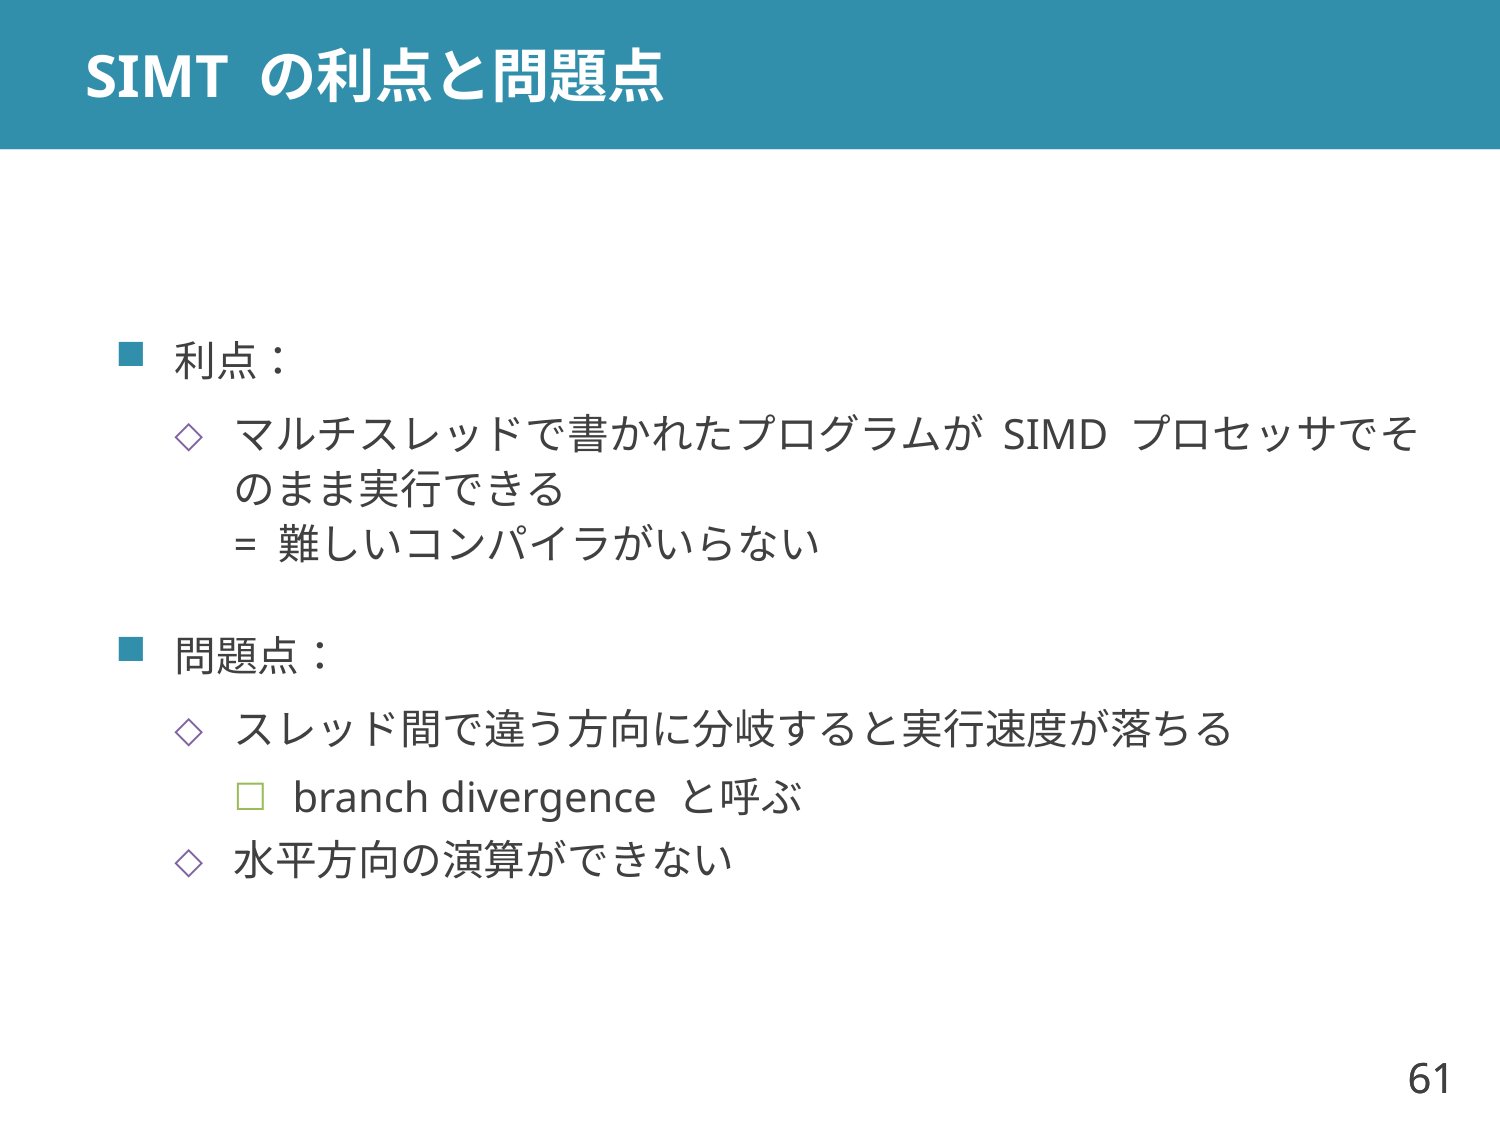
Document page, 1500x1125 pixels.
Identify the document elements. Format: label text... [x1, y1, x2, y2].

title SIMT の利点と問題点 [70, 0, 1500, 150]
list 利点： マルチスレッドで書かれたプログラムが SIMD プロセッサでそのまま実行できる = 難しいコンパイラがいらない 問題点： スレッド間で違う方向に分岐すると実行速度が落ちる branch divergence と呼ぶ 水平方向の演算ができない [100, 178, 1459, 1036]
